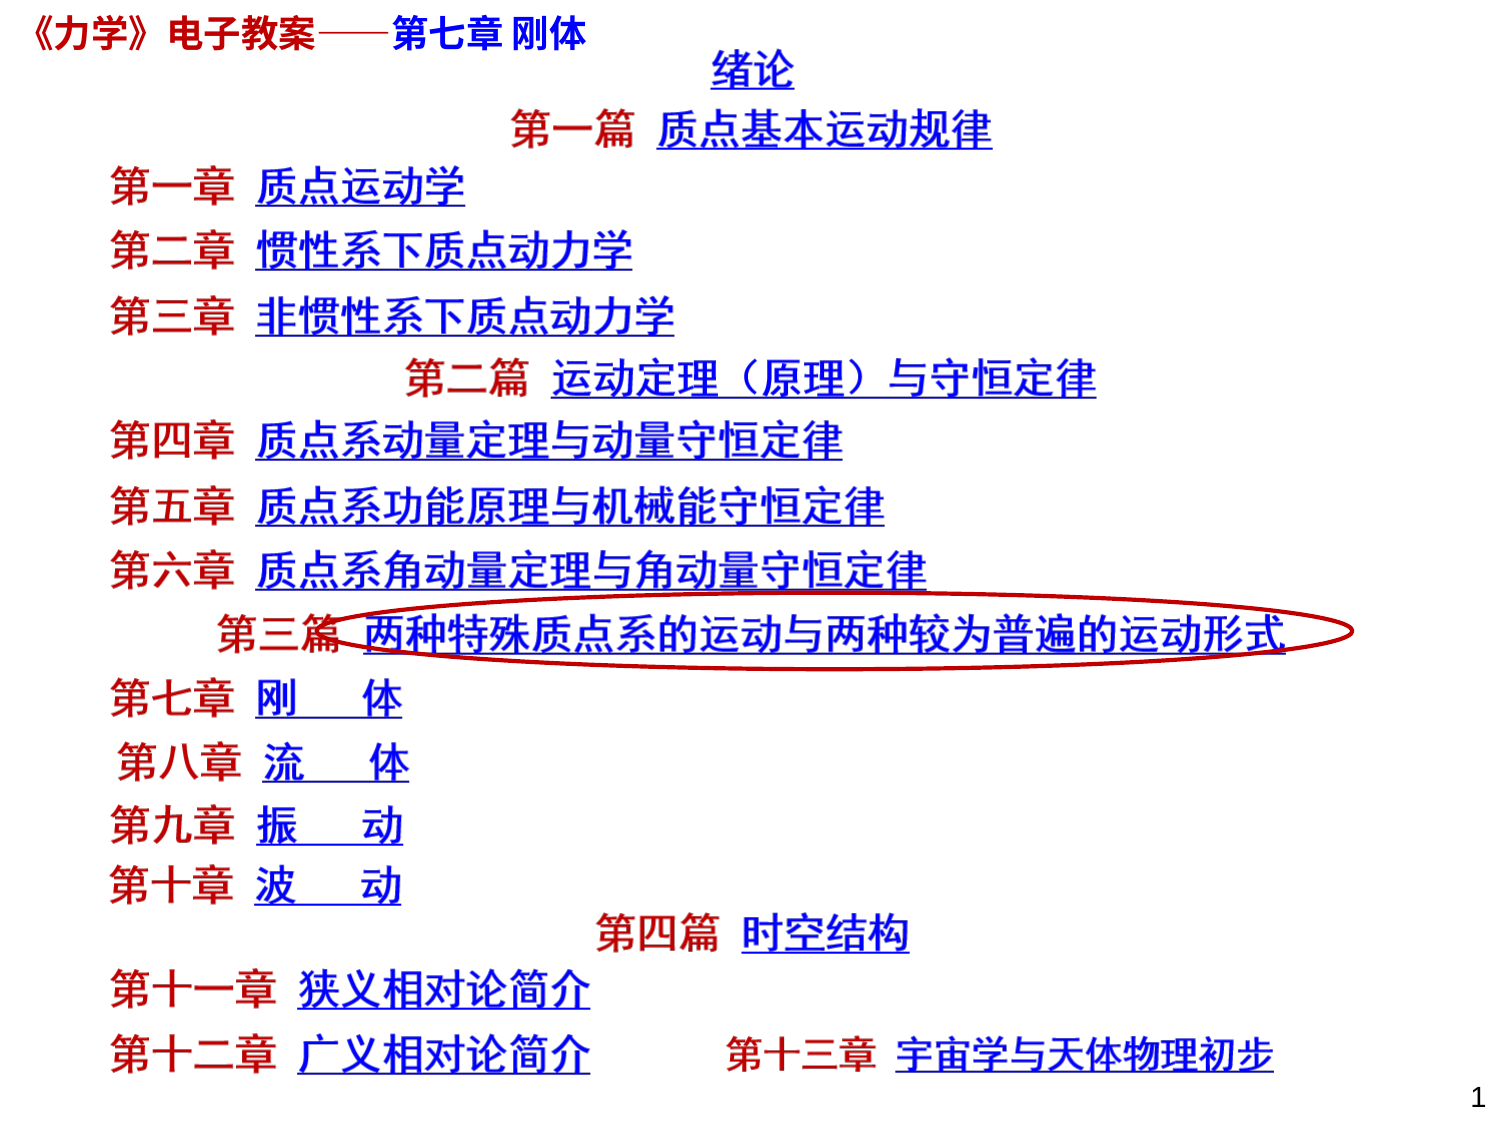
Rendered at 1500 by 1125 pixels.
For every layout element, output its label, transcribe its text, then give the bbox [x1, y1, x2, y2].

slide_number 1 [1151, 1070, 1500, 1114]
picture [81, 27, 1424, 1101]
